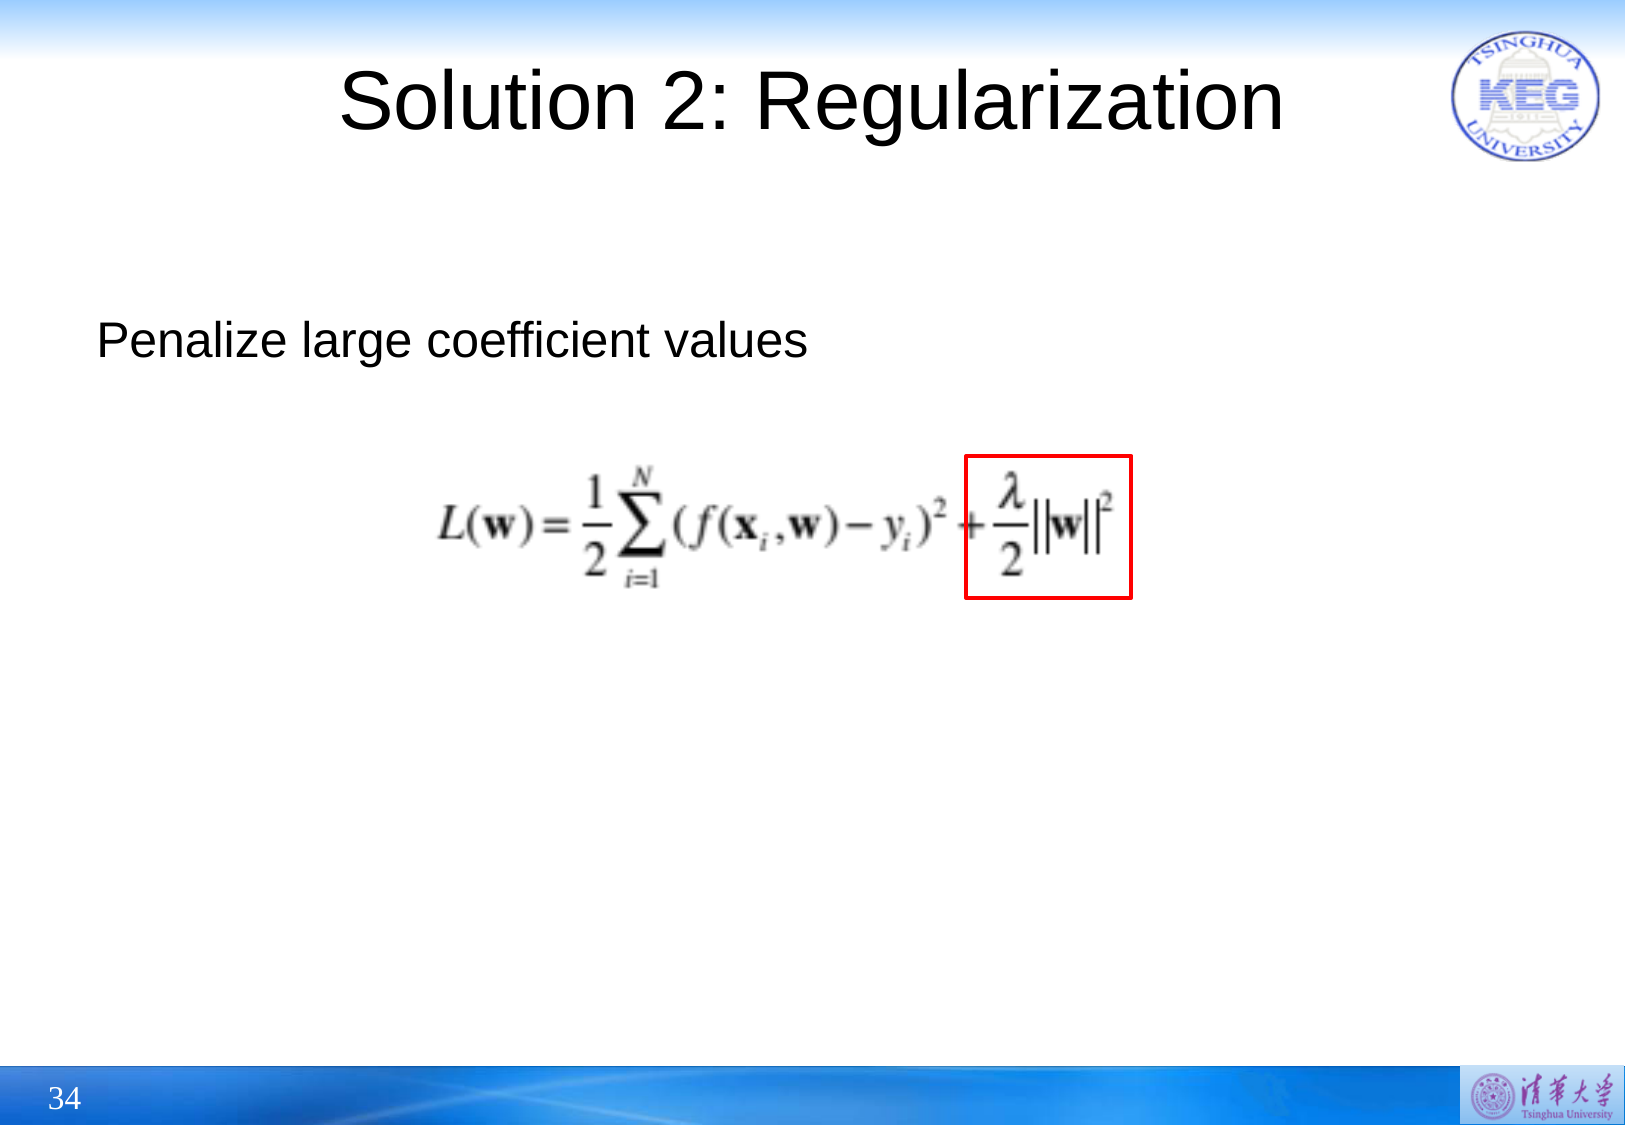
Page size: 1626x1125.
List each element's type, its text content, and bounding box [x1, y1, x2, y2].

text_box [1122, 454, 1133, 600]
list Penalize large coefficient values [80, 299, 1544, 1006]
title Solution 2: Regularization [44, 30, 1581, 162]
picture [1450, 30, 1604, 163]
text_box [430, 454, 1124, 592]
picture [0, 1065, 1625, 1125]
